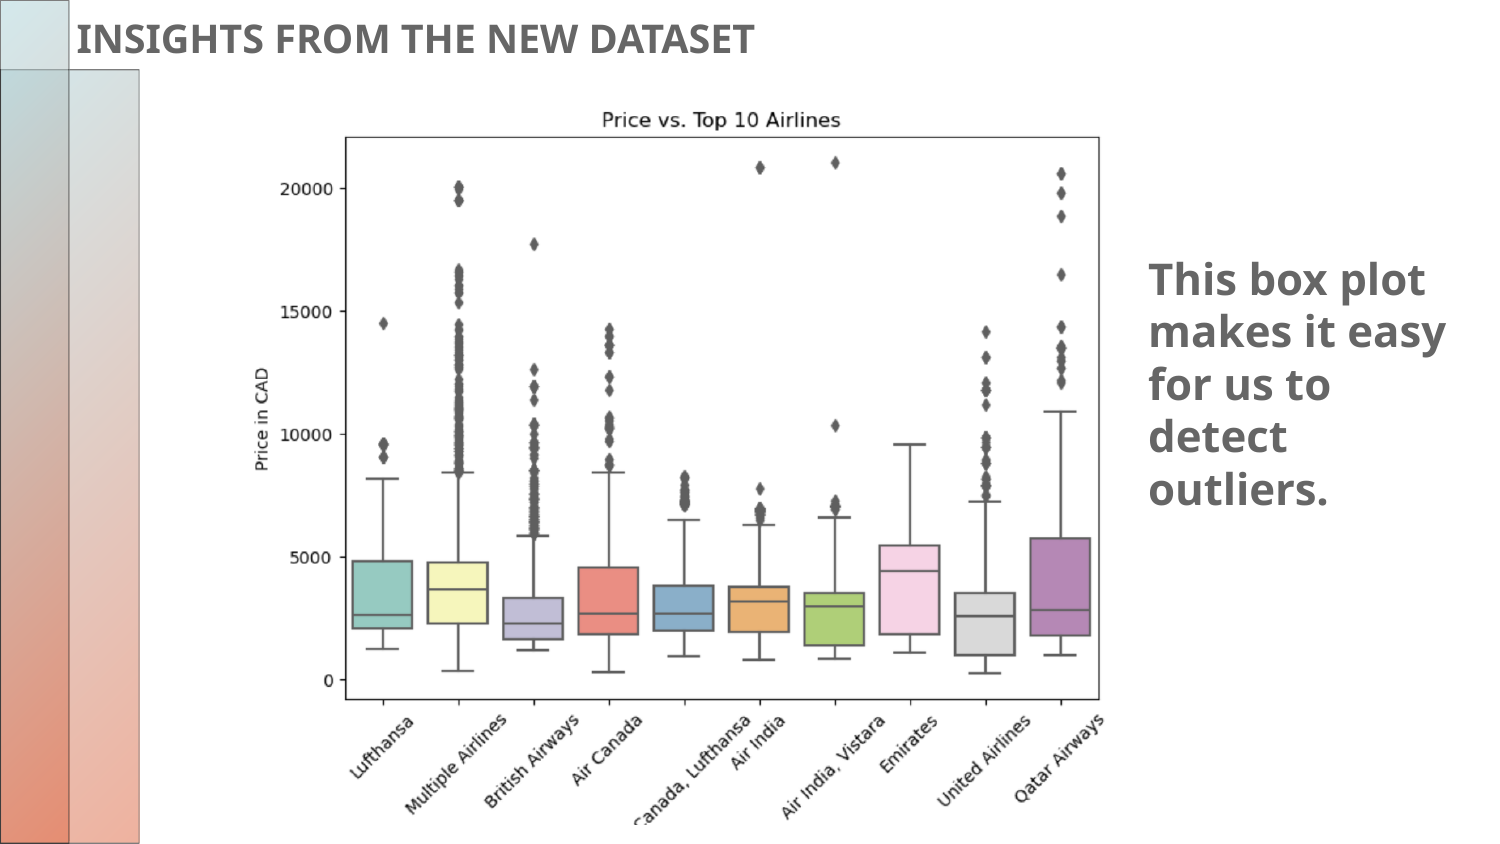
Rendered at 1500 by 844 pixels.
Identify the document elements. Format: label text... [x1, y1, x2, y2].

text_box INSIGHTS FROM THE NEW DATASET [61, 0, 1086, 61]
text_box This box plot makes it easy for us to detect outliers. [1167, 236, 1472, 627]
picture [187, 99, 1163, 826]
